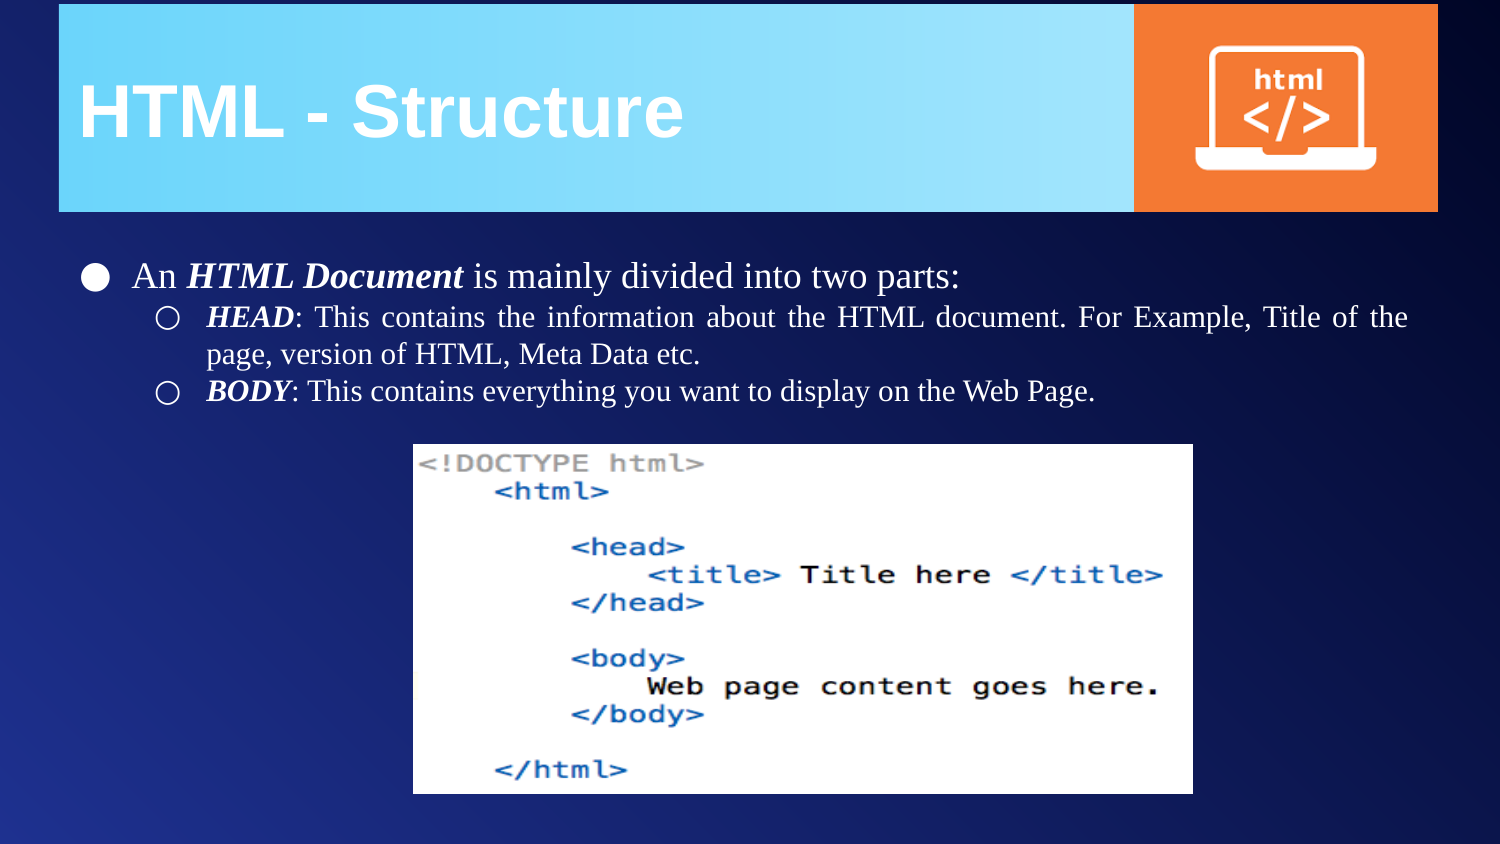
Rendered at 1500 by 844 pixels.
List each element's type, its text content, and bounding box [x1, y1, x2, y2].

list An HTML Document is mainly divided into two parts: HEAD: This contains the information about the HTML document. For Example, Title of the page, version of HTML, Meta Data etc. BODY: This contains everything you want to display on the Web Page. [41, 235, 1425, 801]
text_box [58, 3, 1438, 213]
picture [413, 444, 1194, 795]
